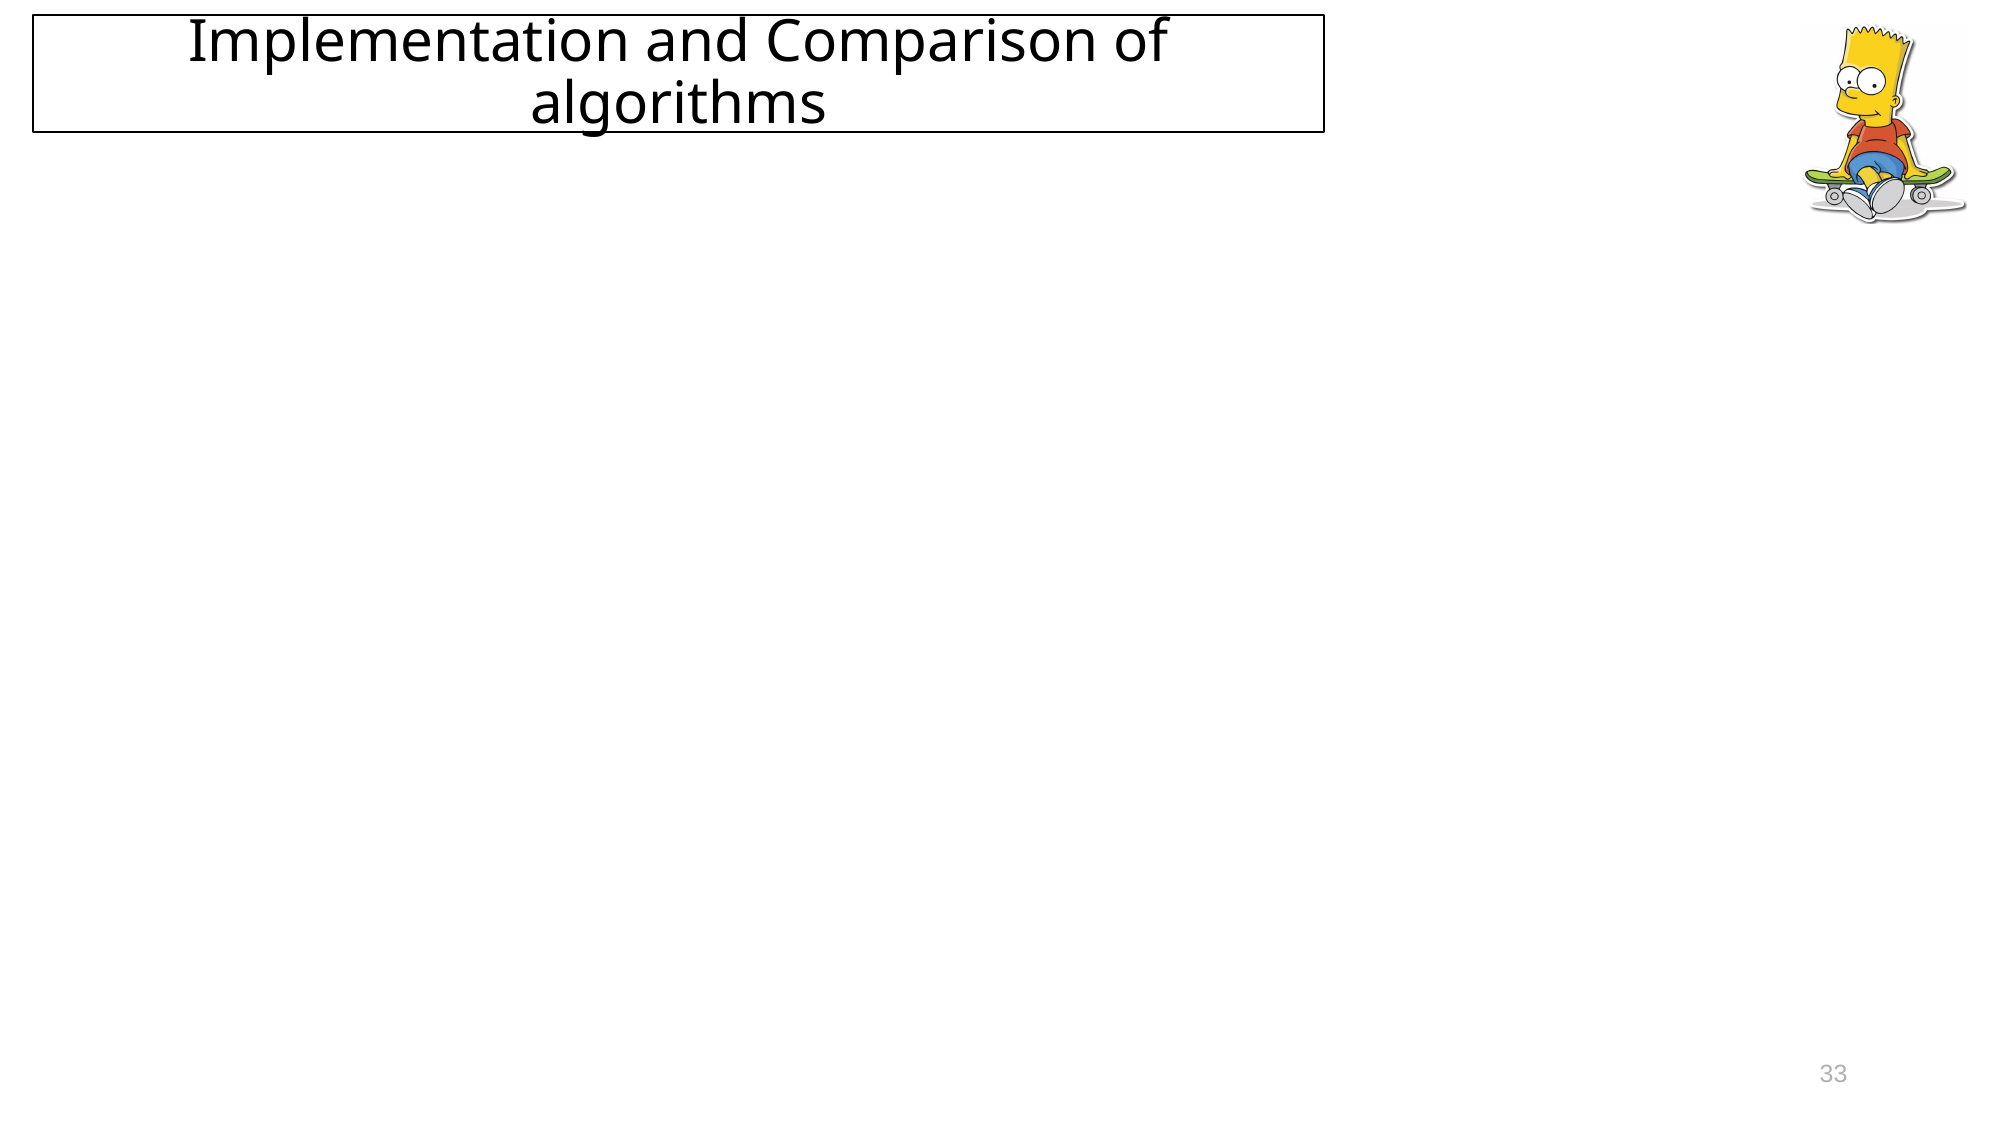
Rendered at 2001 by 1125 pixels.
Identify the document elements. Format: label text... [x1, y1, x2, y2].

text_box [507, 11, 1619, 209]
text_box Implementation and Comparison of algorithms [33, 15, 507, 133]
picture [1797, 22, 1968, 224]
slide_number 33 [1412, 1042, 1863, 1103]
